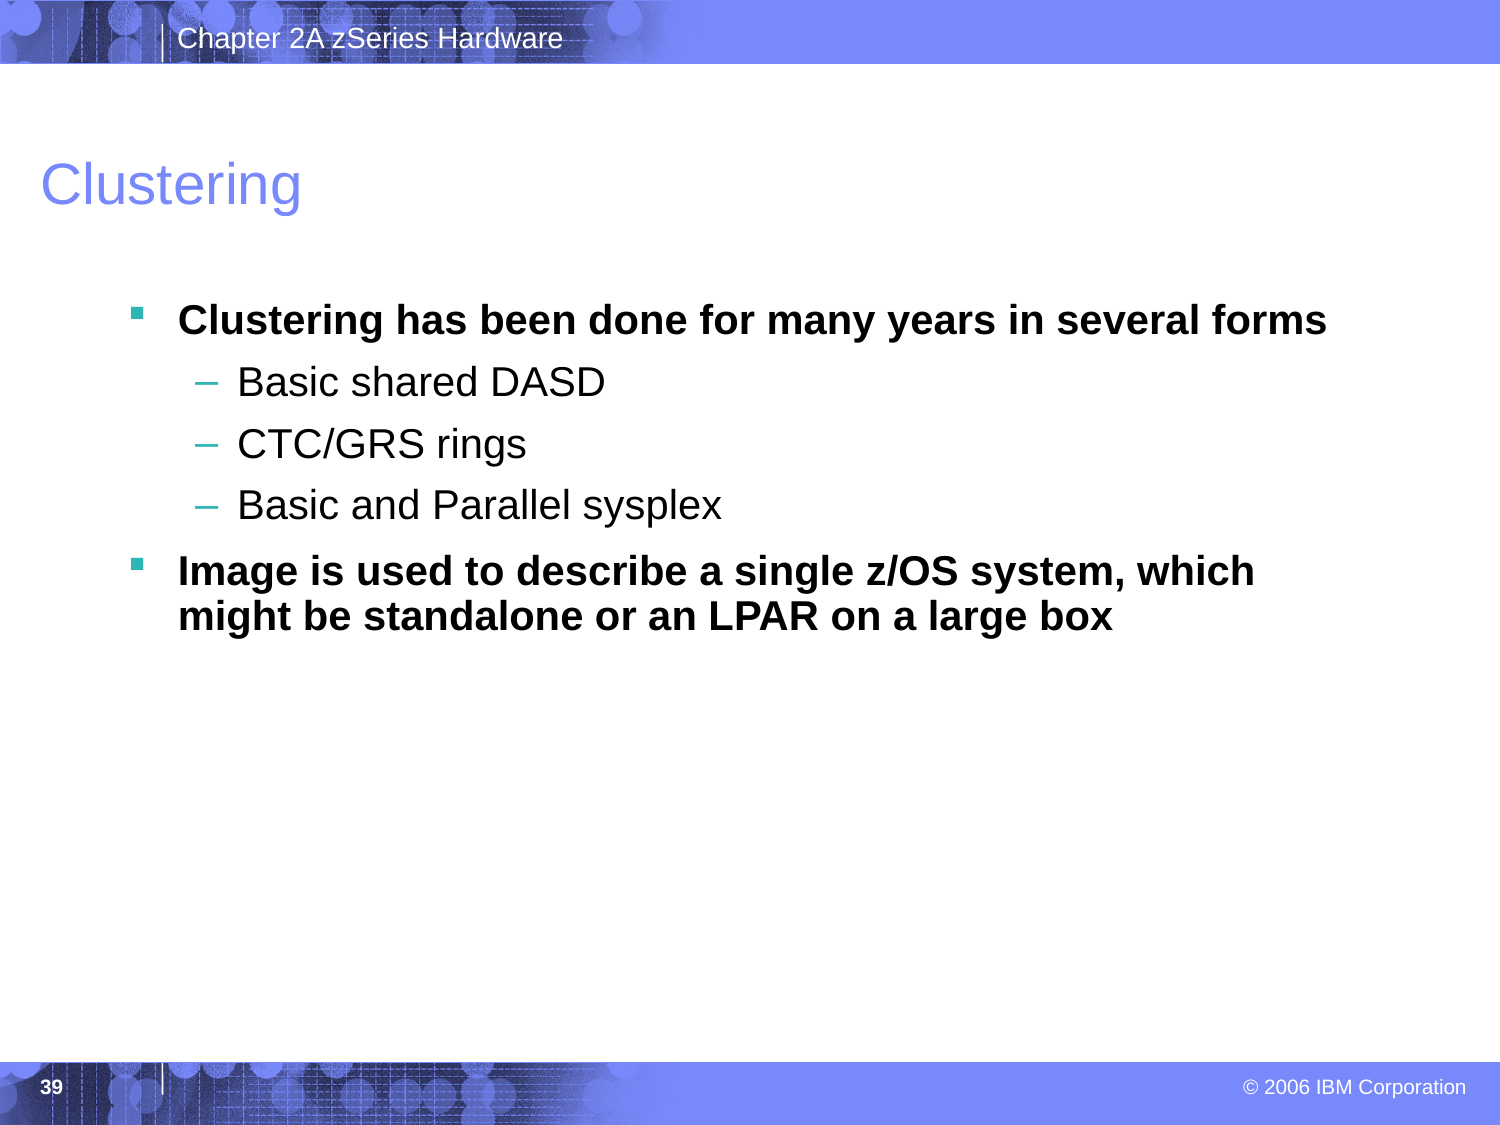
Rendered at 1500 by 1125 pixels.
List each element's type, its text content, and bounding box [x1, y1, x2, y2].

picture [0, 1063, 1500, 1125]
picture [1, 1, 1500, 63]
title Clustering [25, 142, 1378, 225]
slide_number 39 [25, 1066, 191, 1120]
list Clustering has been done for many years in several forms Basic shared DASD CTC/GRS rings Basic and Parallel sysplex Image is used to describe a single z/OS system, which might be standalone or an LPAR on a large box [112, 291, 1388, 932]
